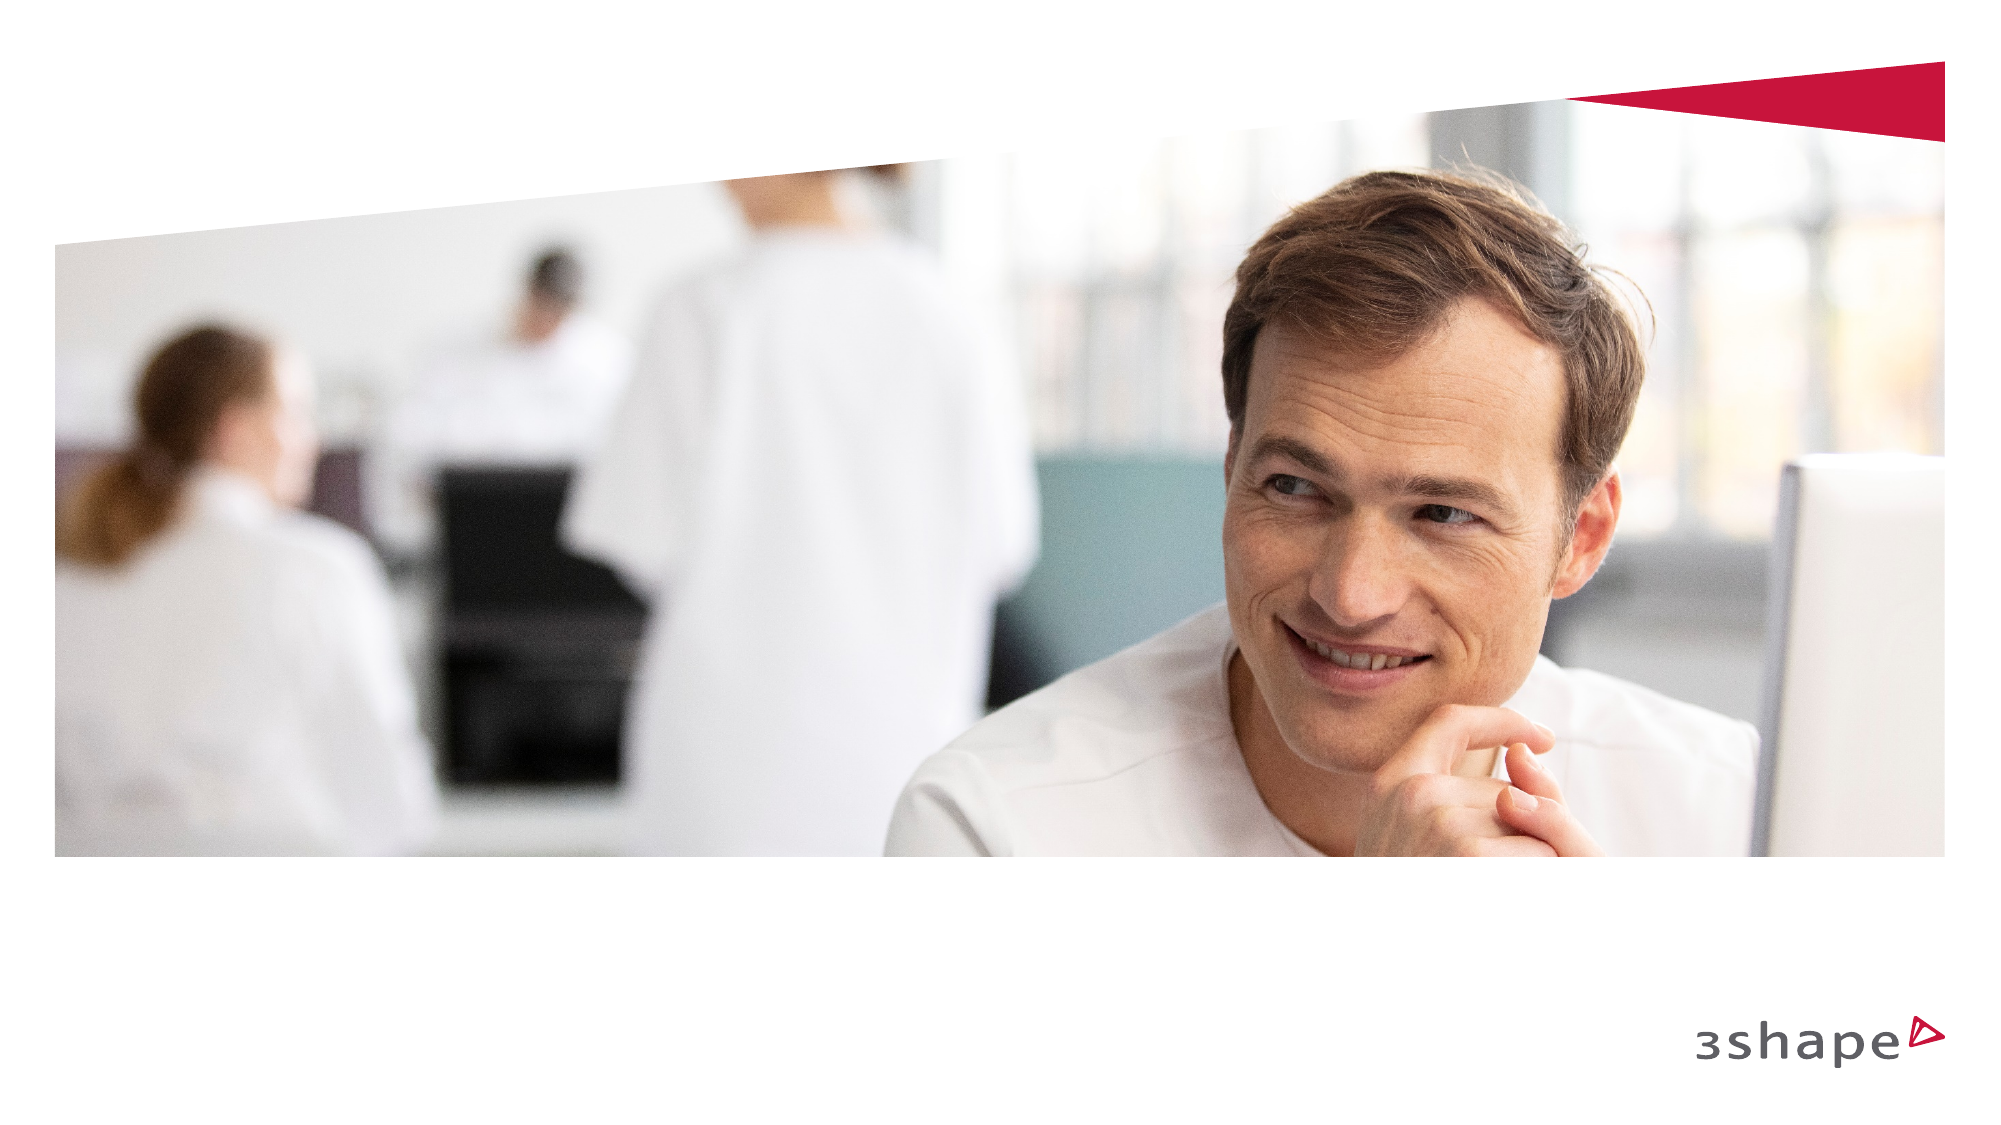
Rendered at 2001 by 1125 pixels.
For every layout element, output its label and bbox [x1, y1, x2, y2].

picture [54, 98, 1945, 858]
